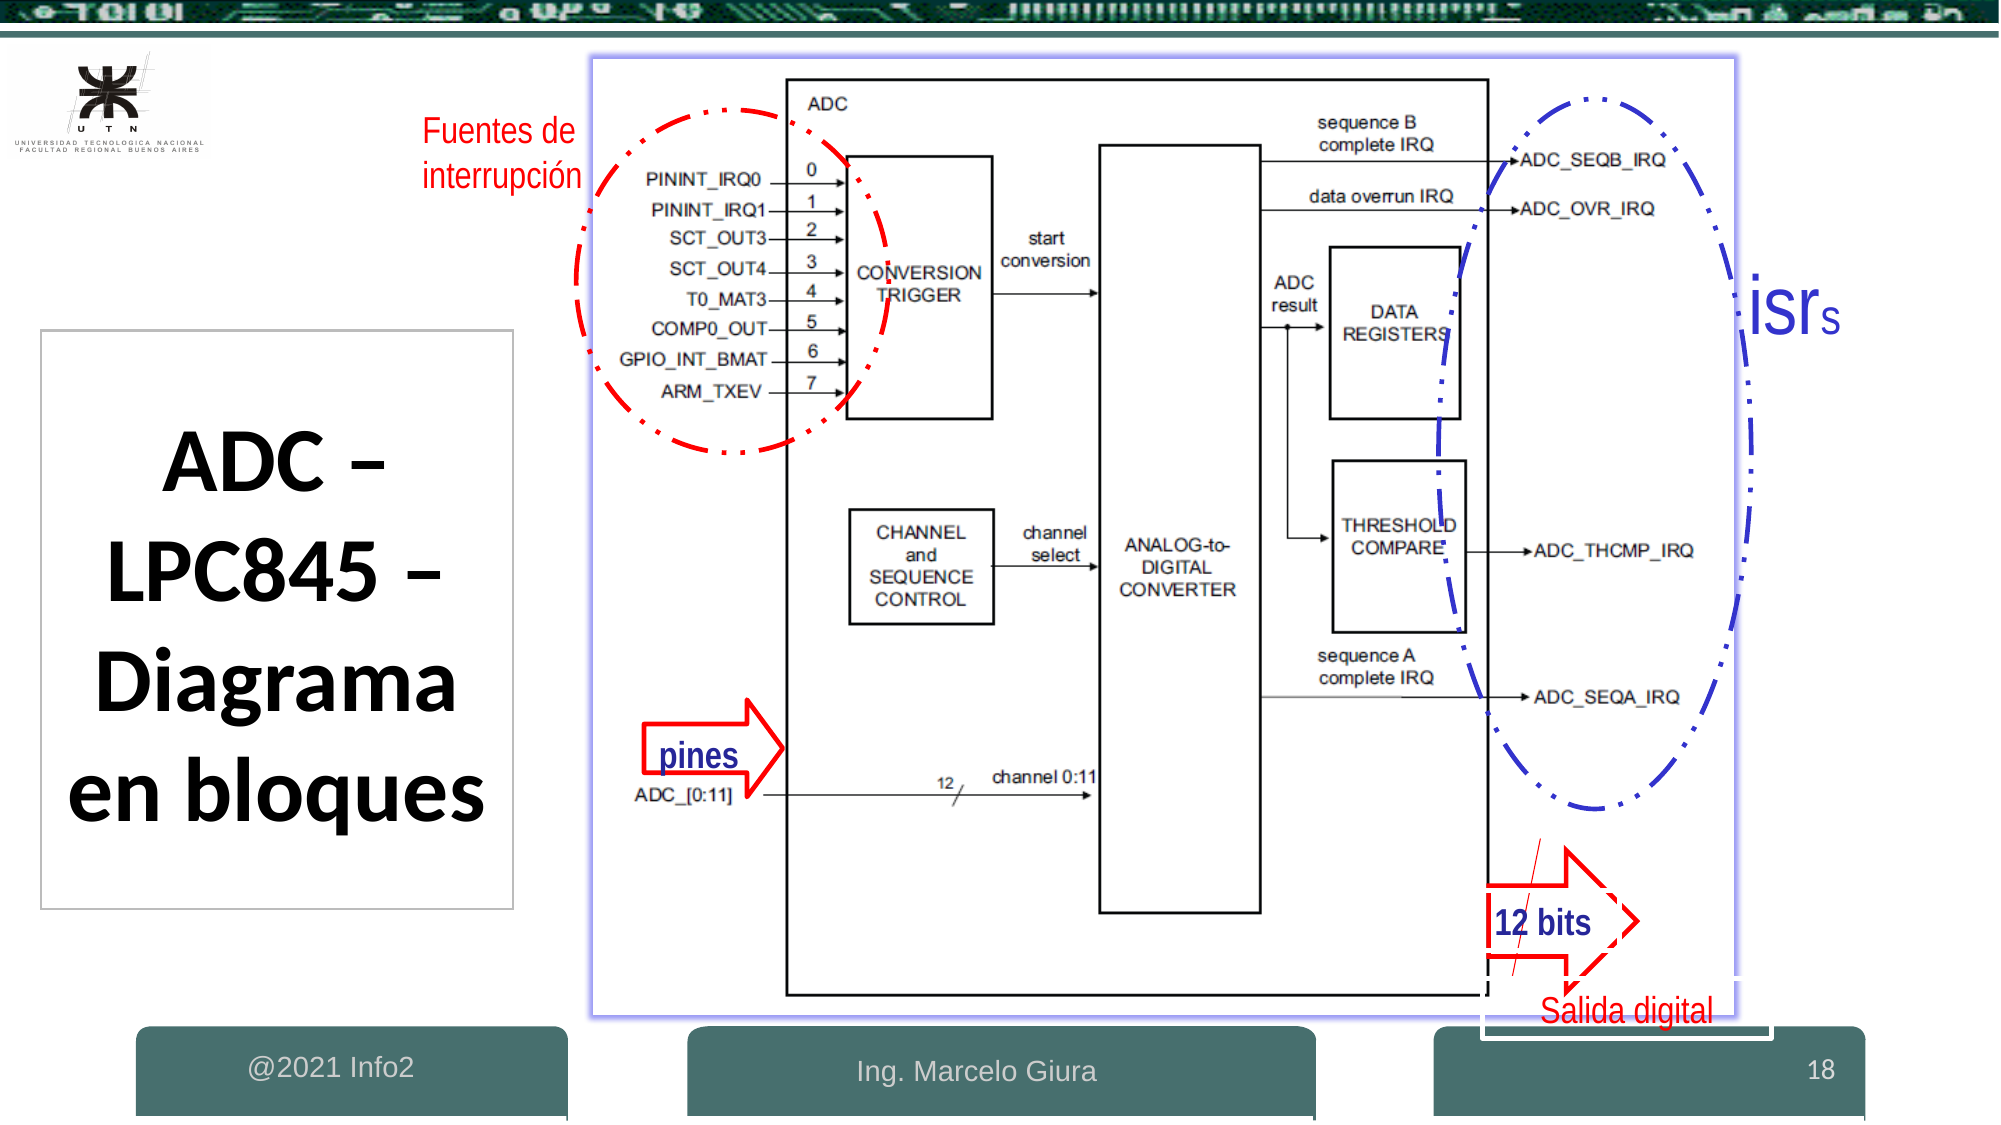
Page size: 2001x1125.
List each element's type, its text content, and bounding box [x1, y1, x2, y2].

text_box isrs [1734, 244, 1944, 359]
text_box [1734, 359, 1752, 616]
text_box [576, 204, 593, 359]
text_box @2021 Info2 [246, 1052, 454, 1103]
picture [593, 59, 1734, 1016]
picture [0, 0, 1999, 31]
text_box 18 [1791, 1037, 1853, 1098]
text_box Ing. Marcelo Giura [674, 1042, 1280, 1098]
picture [684, 1116, 1313, 1124]
picture [7, 44, 211, 159]
picture [1432, 1116, 1864, 1124]
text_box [1466, 838, 1772, 1040]
text_box Fuentes de interrupción [407, 98, 593, 204]
picture [134, 1116, 567, 1124]
text_box ADC – LPC845 – Diagrama en bloques [40, 329, 514, 910]
